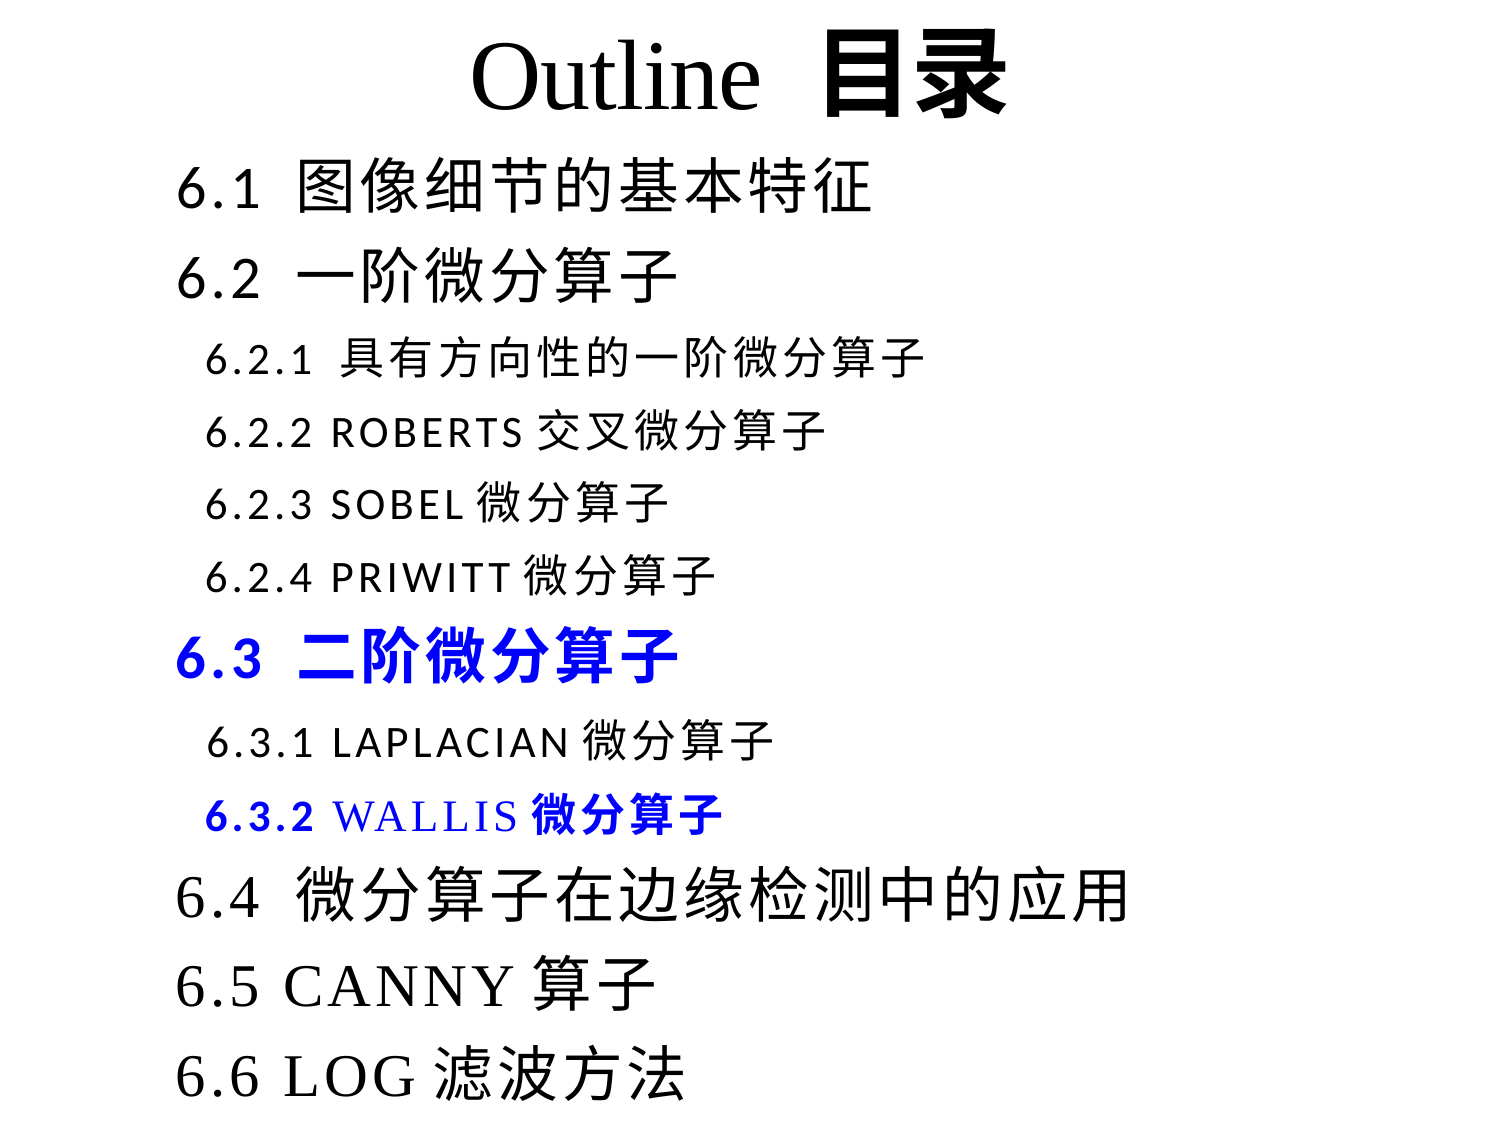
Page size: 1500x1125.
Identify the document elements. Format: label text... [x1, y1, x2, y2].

title Outline 目录 [76, 1, 1427, 138]
list 6.1 图像细节的基本特征 6.2 一阶微分算子 6.2.1 具有方向性的一阶微分算子 6.2.2 Roberts交叉微分算子 6.2.3 Sobel微分算子 6.2.4 Priwitt微分算子 6.3 二阶微分算子 6.3.1 Laplacian微分算子 6.3.2 Wallis微分算子 6.4 微分算子在边缘检测中的应用 6.5 Canny算子 6.6 LOG滤波方法 [160, 149, 1412, 1125]
